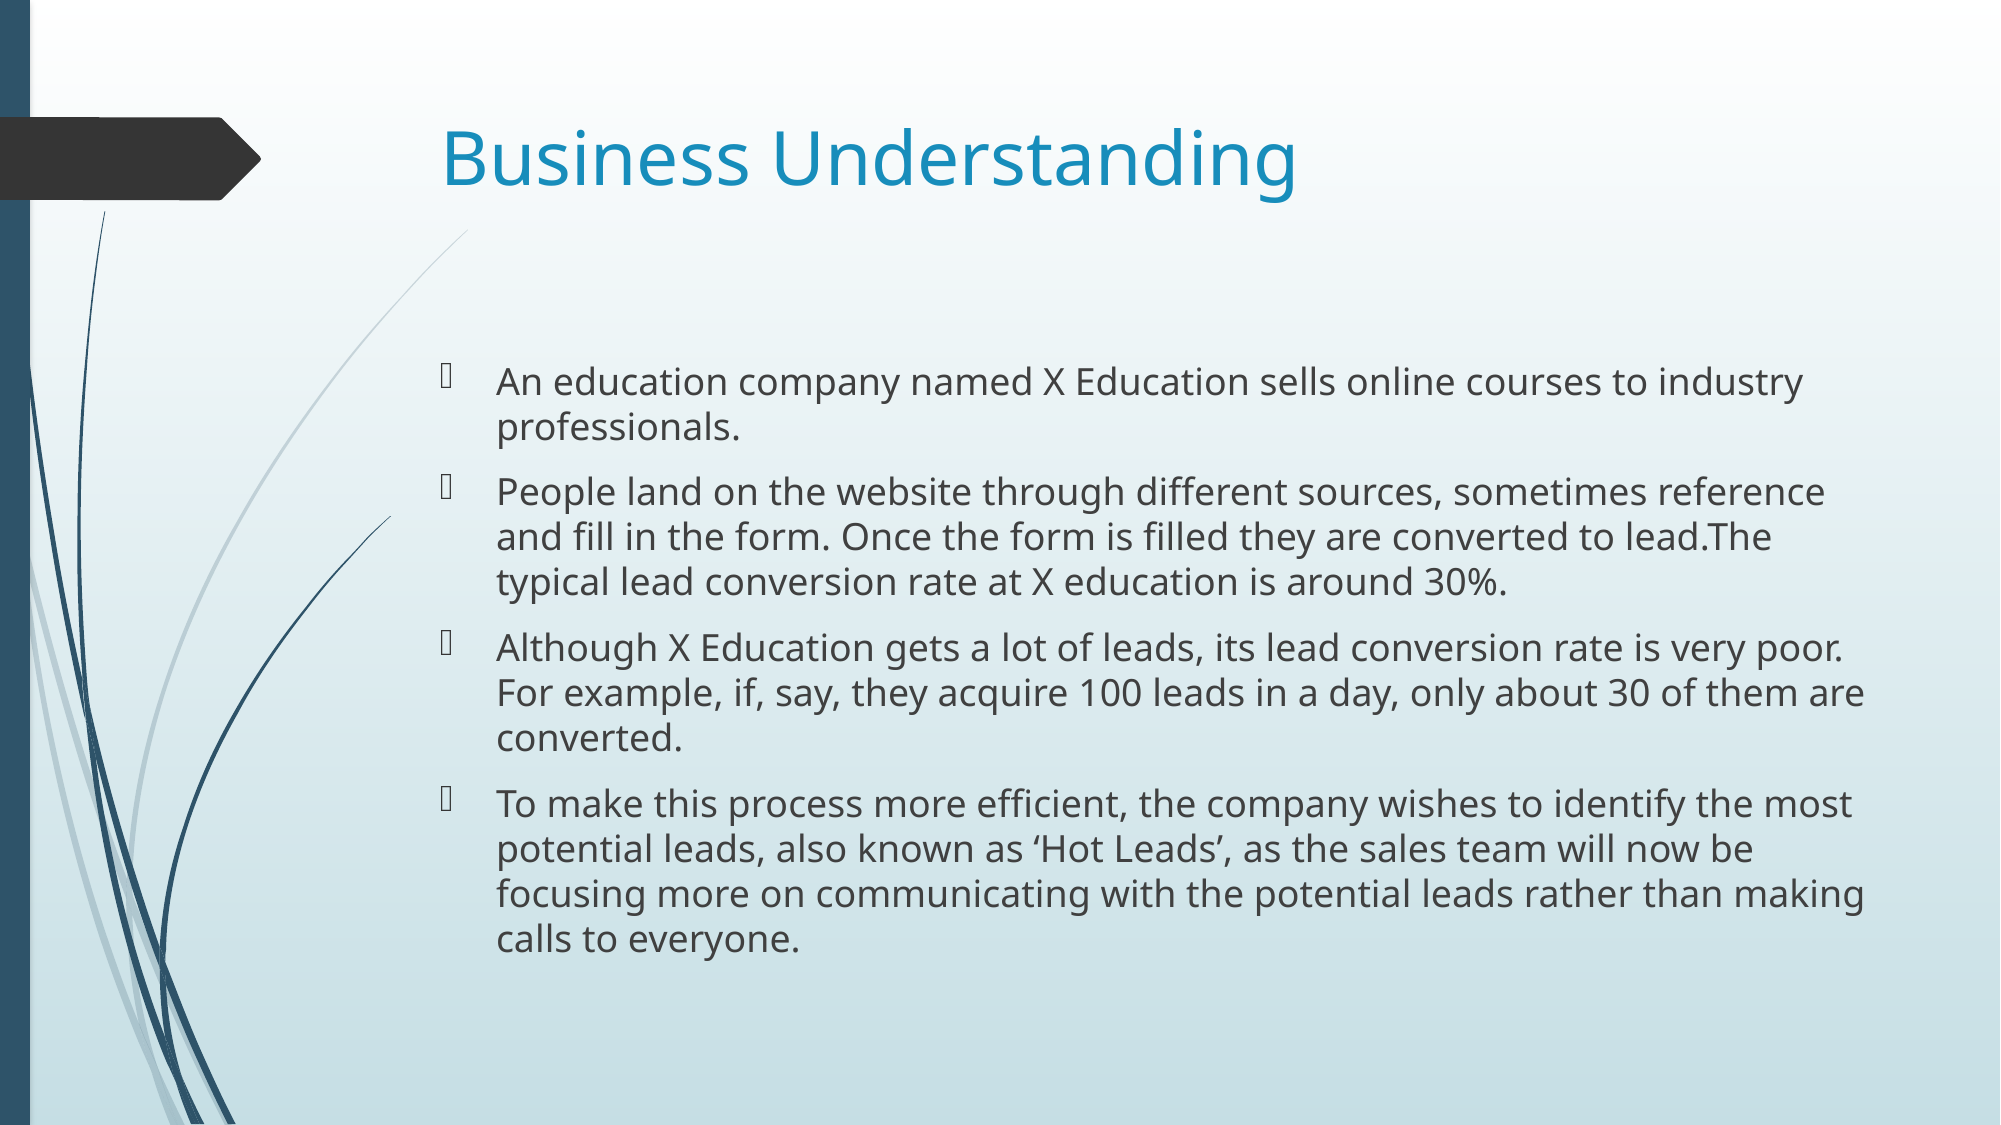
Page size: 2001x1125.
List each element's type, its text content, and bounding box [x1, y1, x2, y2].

title Business Understanding [425, 102, 1888, 313]
list An education company named X Education sells online courses to industry professionals. People land on the website through different sources, sometimes reference and fill in the form. Once the form is filled they are converted to lead.The typical lead conversion rate at X education is around 30%. Although X Education gets a lot of leads, its lead conversion rate is very poor. For example, if, say, they acquire 100 leads in a day, only about 30 of them are converted. To make this process more efficient, the company wishes to identify the most potential leads, also known as ‘Hot Leads’, as the sales team will now be focusing more on communicating with the potential leads rather than making calls to everyone. [424, 350, 1888, 970]
